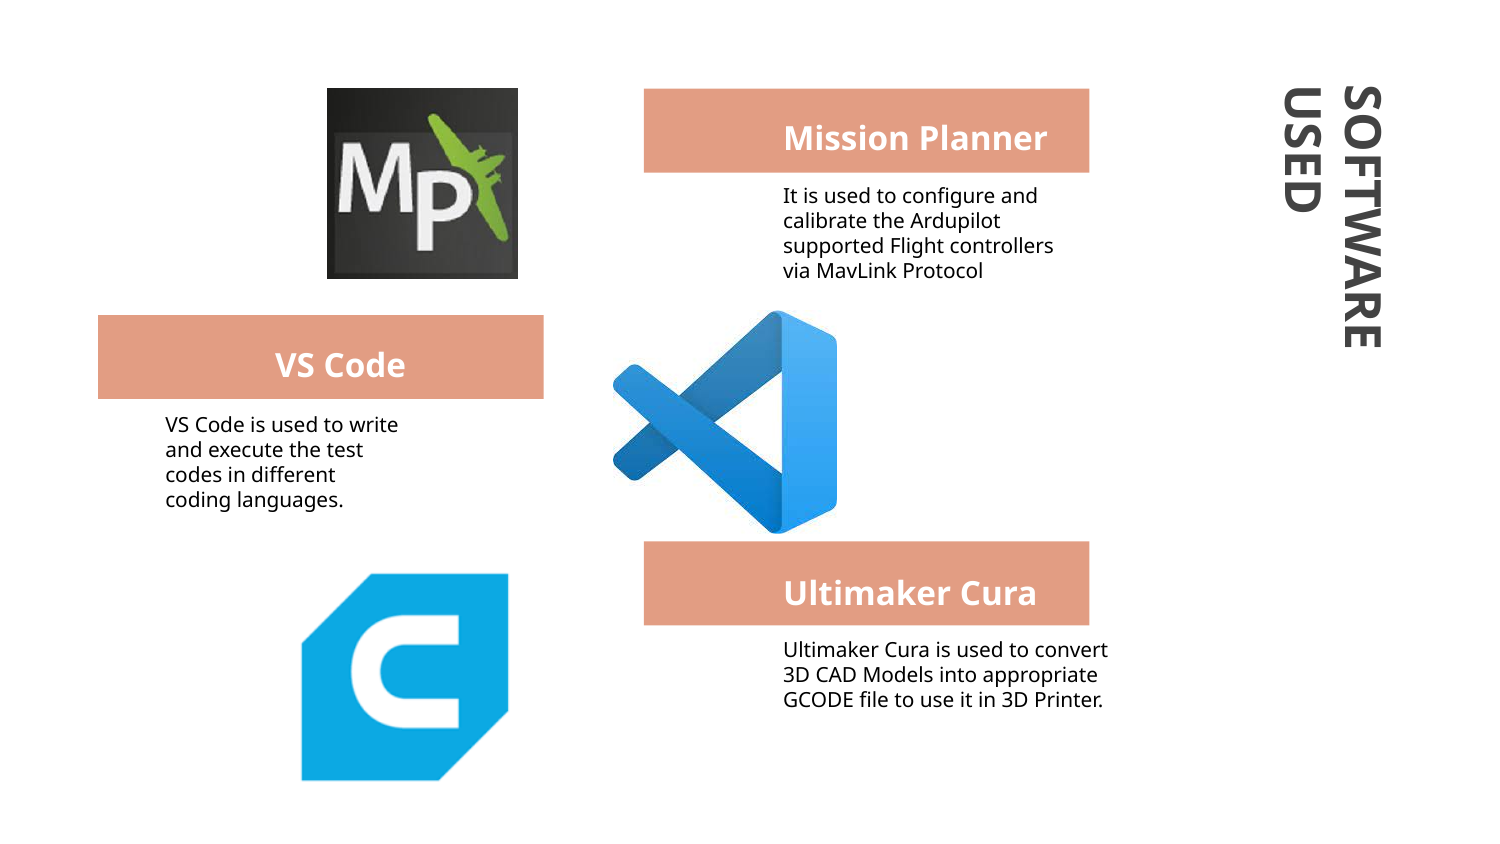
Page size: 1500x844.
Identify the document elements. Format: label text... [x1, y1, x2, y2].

title Mission Planner [768, 108, 1198, 173]
text_box [98, 315, 544, 399]
subtitle Ultimaker Cura is used to convert 3D CAD Models into appropriate GCODE file to use it in 3D Printer. [768, 627, 1132, 835]
picture [613, 310, 837, 534]
title Ultimaker Cura [768, 563, 1175, 627]
subtitle VS Code is used to write and execute the test codes in different coding languages. [150, 399, 422, 521]
title VS Code [57, 335, 422, 399]
picture [263, 541, 544, 815]
text_box [643, 541, 1090, 626]
text_box [643, 88, 1090, 173]
title SOFTWARE USED [1295, 69, 1376, 472]
picture [327, 88, 519, 280]
subtitle It is used to configure and calibrate the Ardupilot supported Flight controllers via MavLink Protocol [768, 173, 1090, 351]
